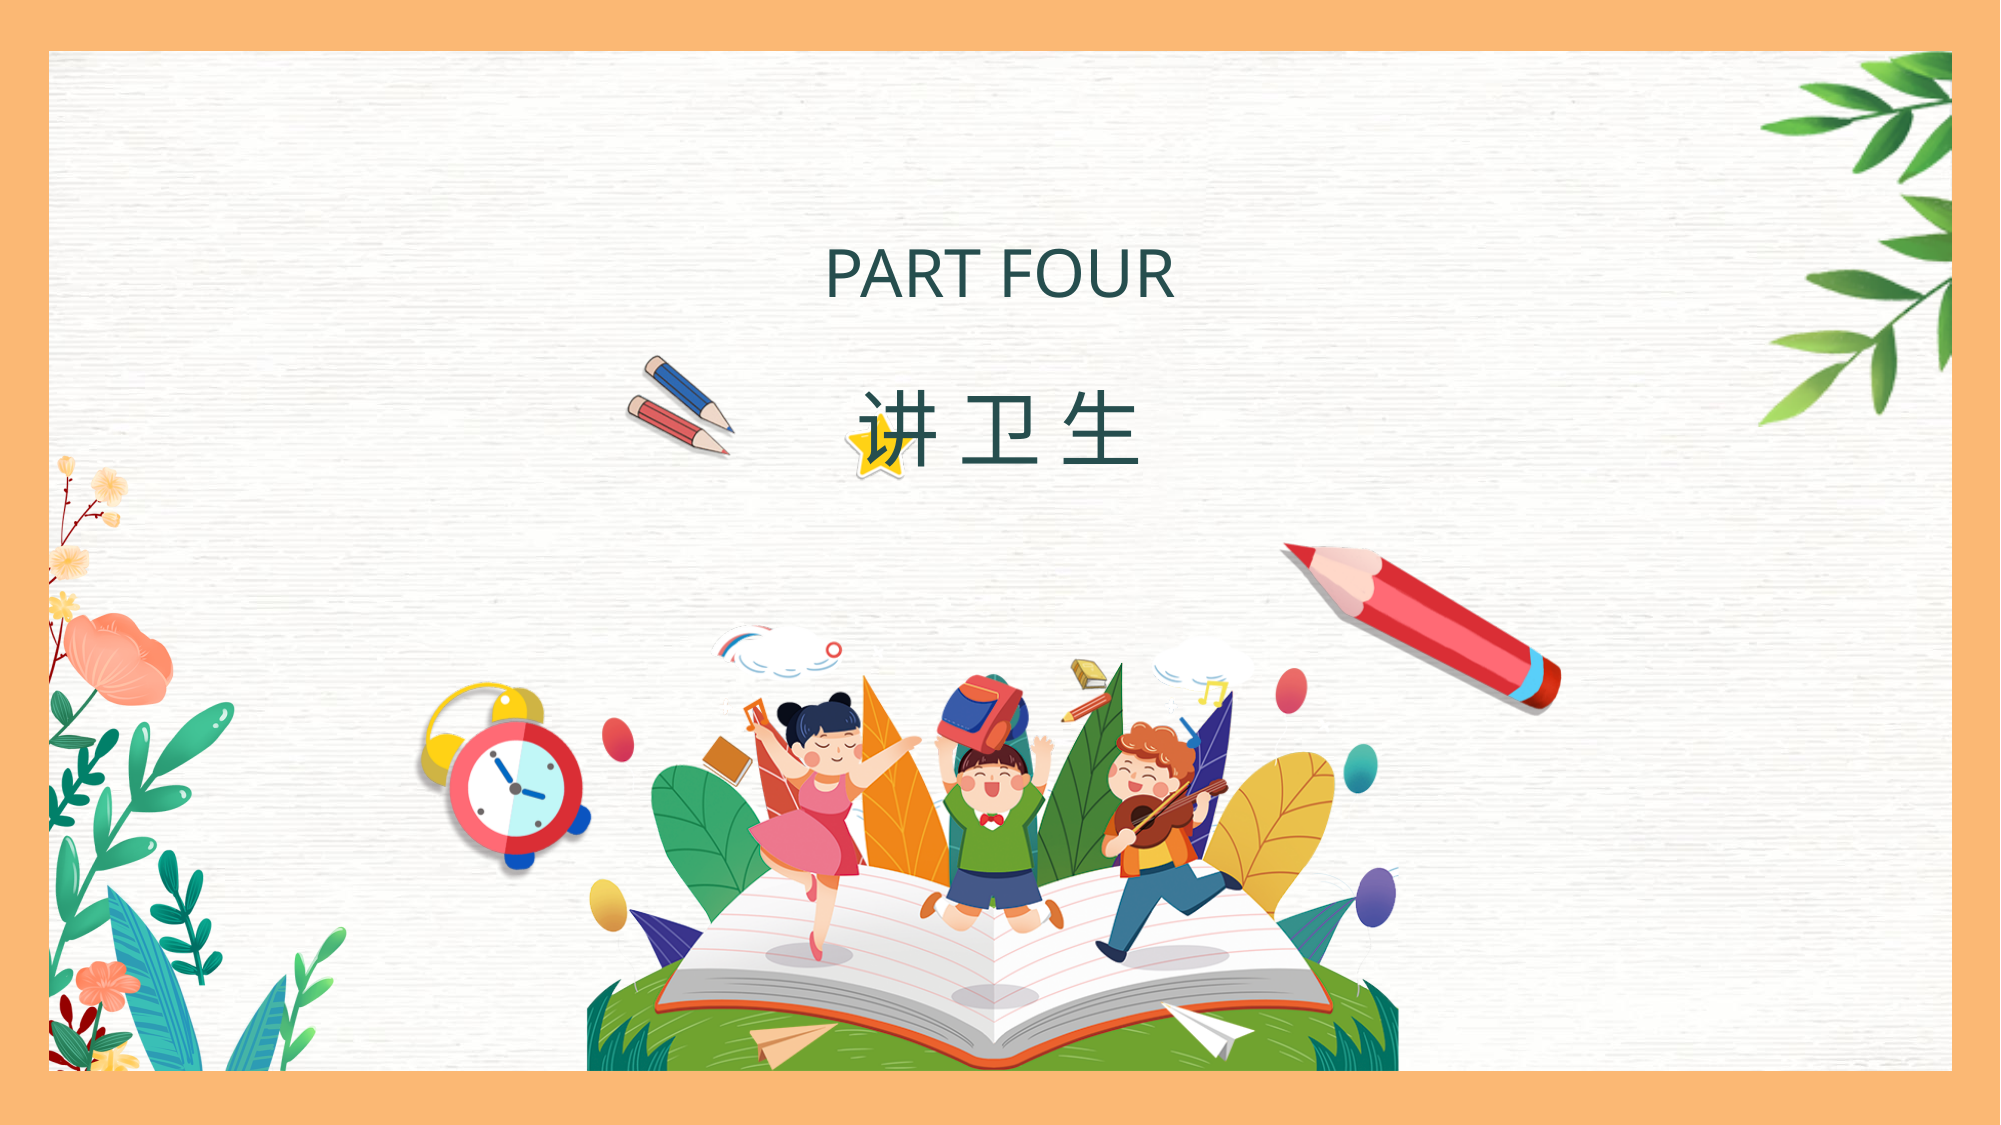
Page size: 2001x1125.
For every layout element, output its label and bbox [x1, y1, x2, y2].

picture [49, 51, 1952, 1125]
text_box [0, 0, 2000, 1125]
